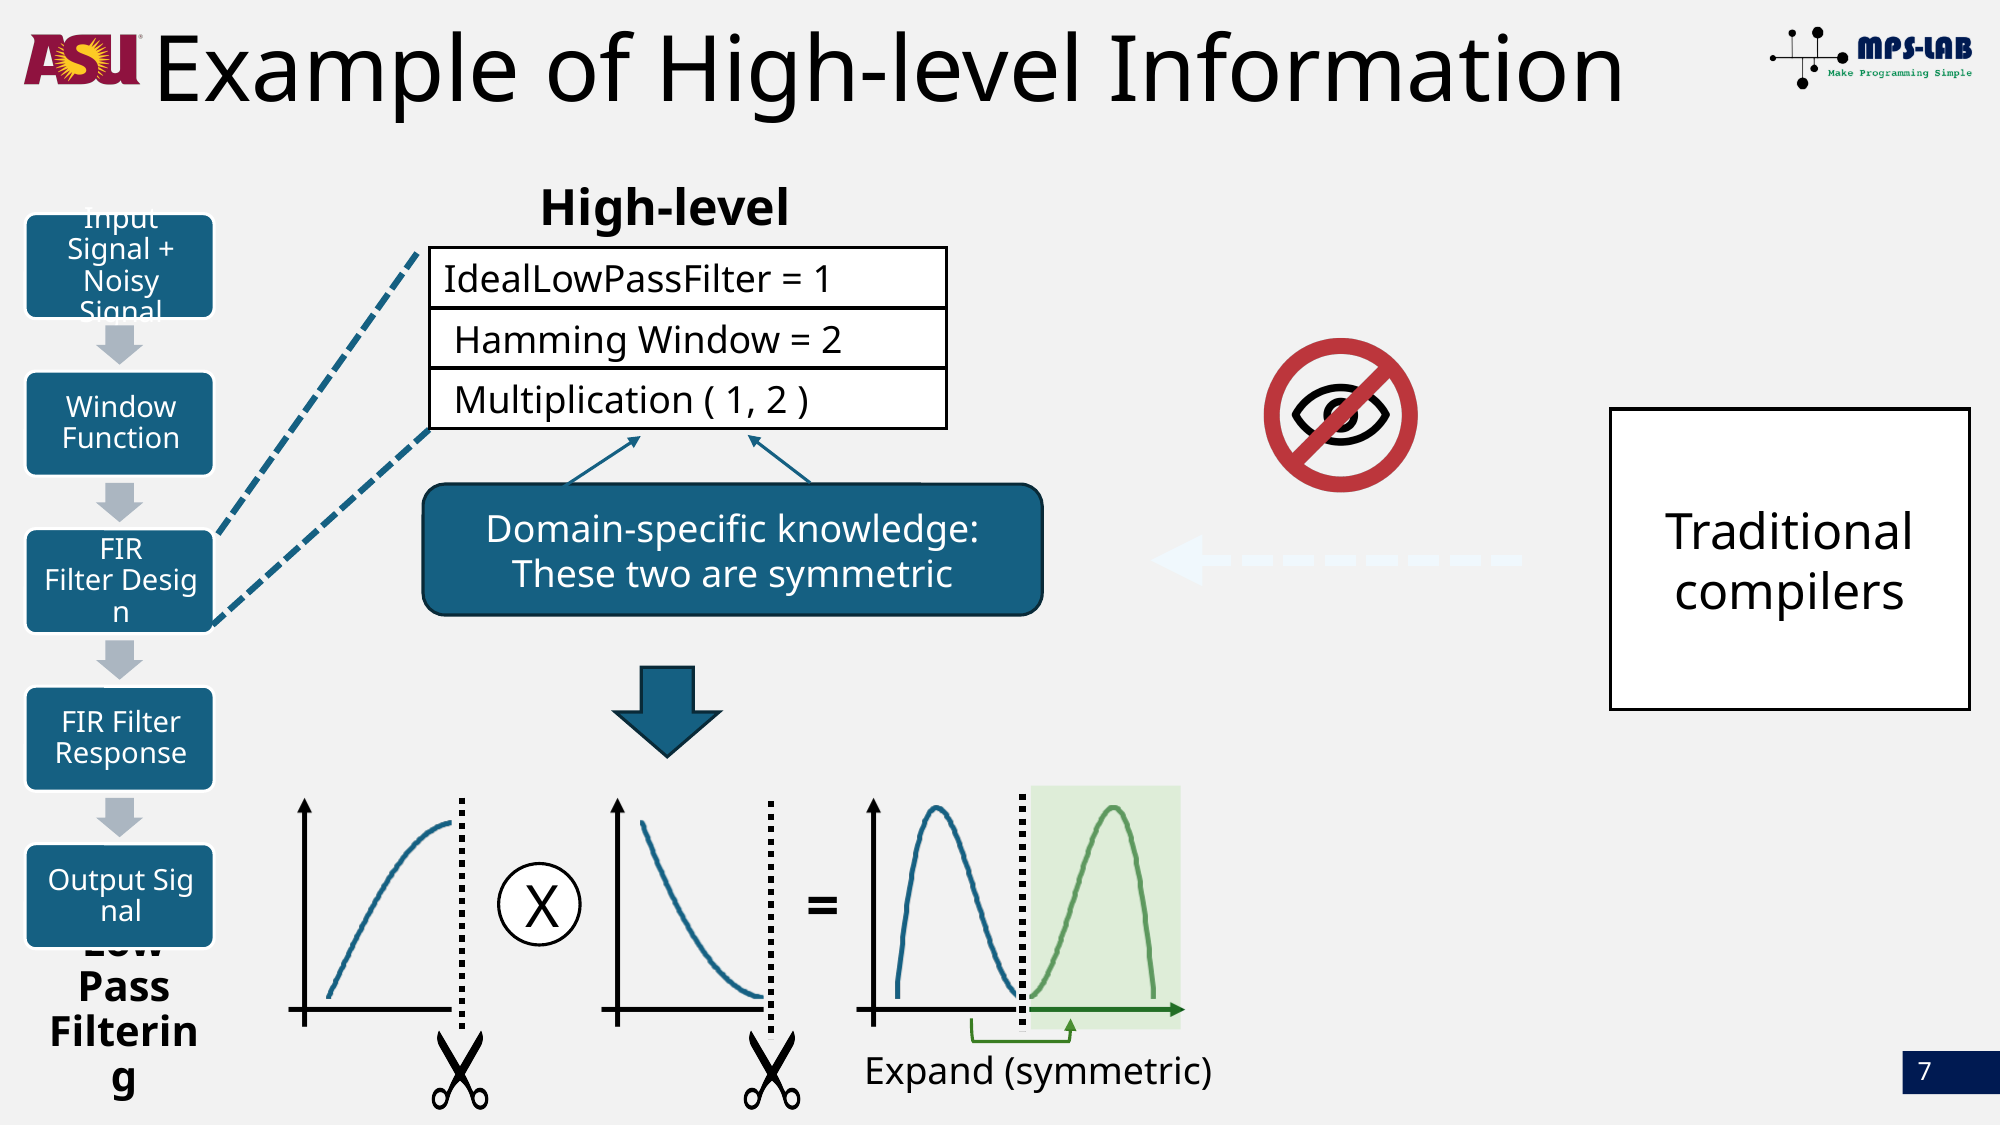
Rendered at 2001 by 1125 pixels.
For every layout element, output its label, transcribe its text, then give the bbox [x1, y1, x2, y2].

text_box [216, 252, 418, 428]
list Low Pass Filtering [18, 933, 207, 1088]
slide_number 7 [1902, 1051, 2000, 1095]
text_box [561, 435, 642, 489]
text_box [428, 247, 948, 430]
text_box [611, 665, 724, 759]
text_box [747, 434, 811, 484]
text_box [211, 428, 430, 626]
text_box Domain-specific knowledge: These two are symmetric [430, 482, 1044, 617]
picture [1830, 12, 1992, 97]
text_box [21, 213, 218, 950]
picture [1249, 326, 1440, 507]
text_box Traditional compilers [1609, 407, 1971, 711]
title Example of High-level Information [137, 0, 1830, 145]
text_box High-level [502, 168, 828, 244]
picture [8, 17, 137, 102]
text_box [276, 763, 1219, 1113]
